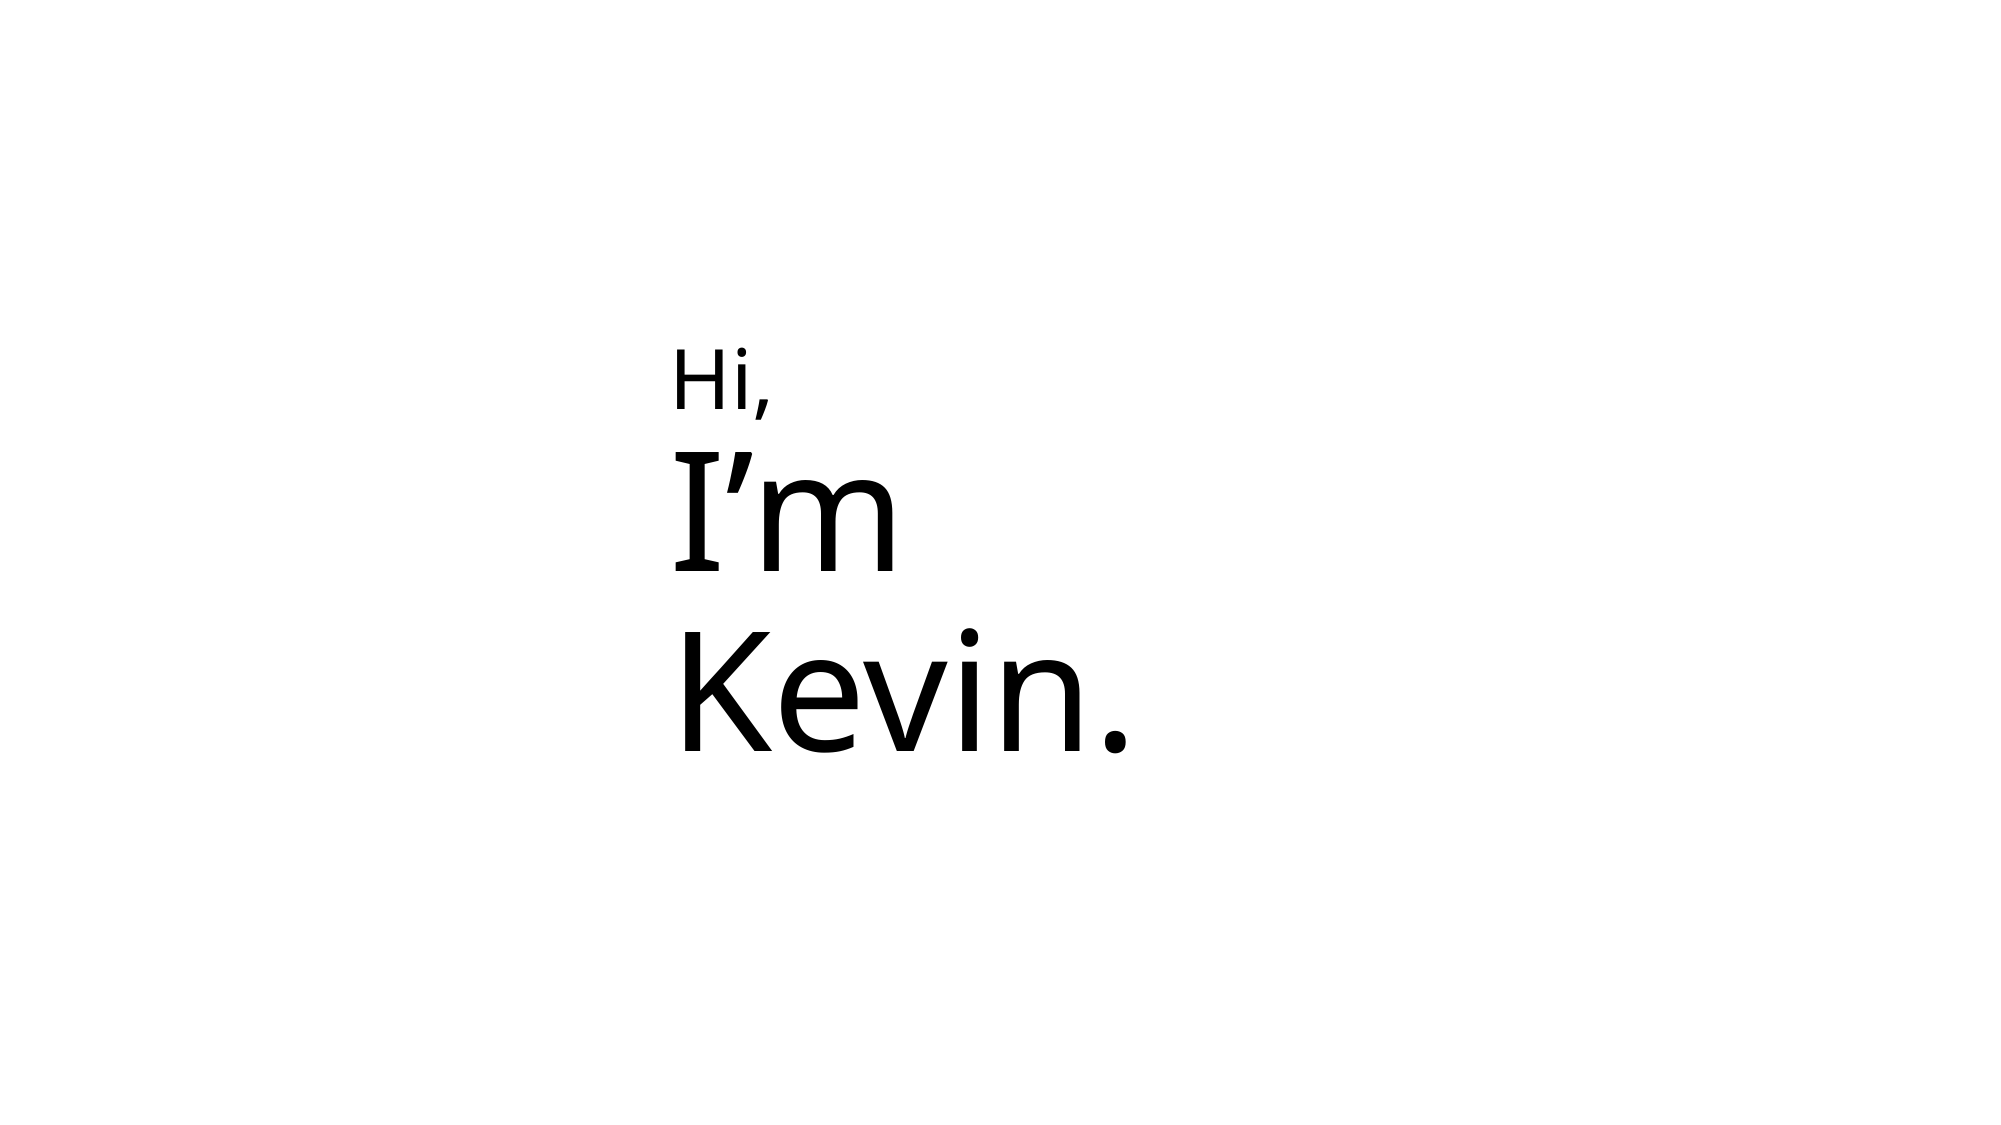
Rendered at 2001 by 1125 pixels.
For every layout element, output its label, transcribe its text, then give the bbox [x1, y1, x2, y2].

title Hi, I’m Kevin. [654, 433, 1346, 692]
